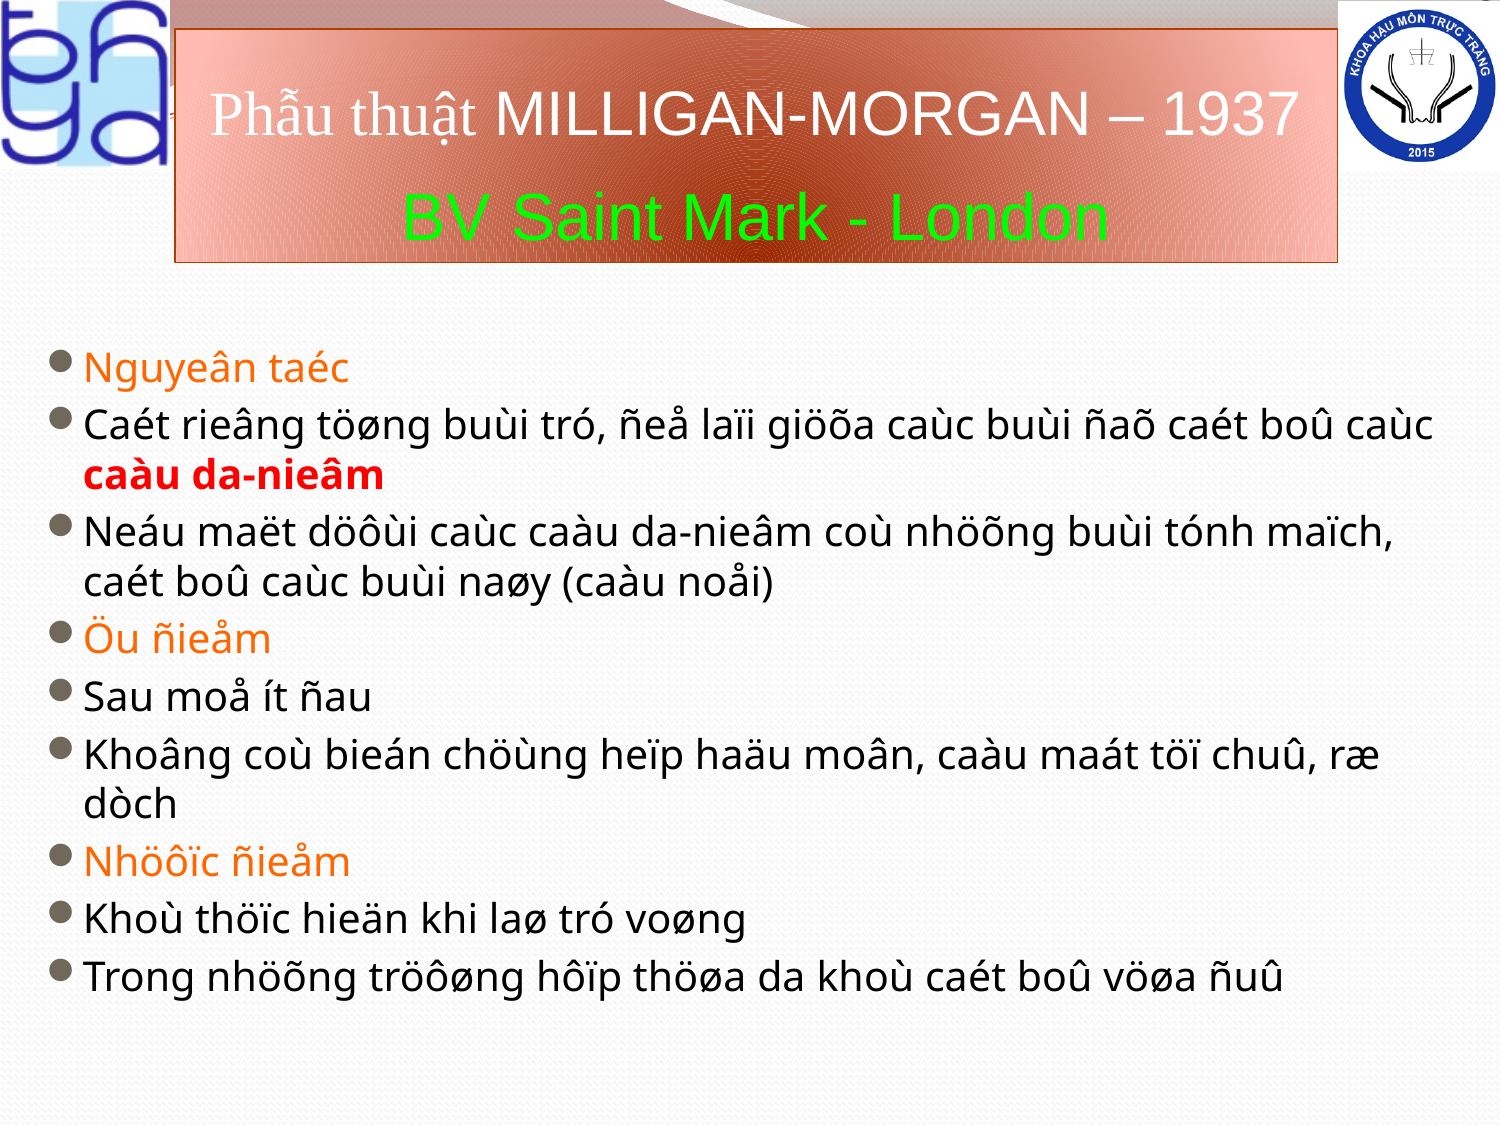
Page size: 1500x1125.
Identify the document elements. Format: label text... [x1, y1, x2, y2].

picture [0, 0, 170, 169]
title Phẫu thuật MILLIGAN-MORGAN – 1937 BV Saint Mark - London [174, 28, 1338, 263]
picture [1338, 1, 1500, 172]
list Nguyeân taéc Caét rieâng töøng buùi tró, ñeå laïi giöõa caùc buùi ñaõ caét boû caùc caàu da-nieâm Neáu maët döôùi caùc caàu da-nieâm coù nhöõng buùi tónh maïch, caét boû caùc buùi naøy (caàu noåi) Öu ñieåm Sau moå ít ñau Khoâng coù bieán chöùng heïp haäu moân, caàu maát töï chuû, ræ dòch Nhöôïc ñieåm Khoù thöïc hieän khi laø tró voøng Trong nhöõng tröôøng hôïp thöøa da khoù caét boû vöøa ñuû [31, 333, 1469, 1013]
